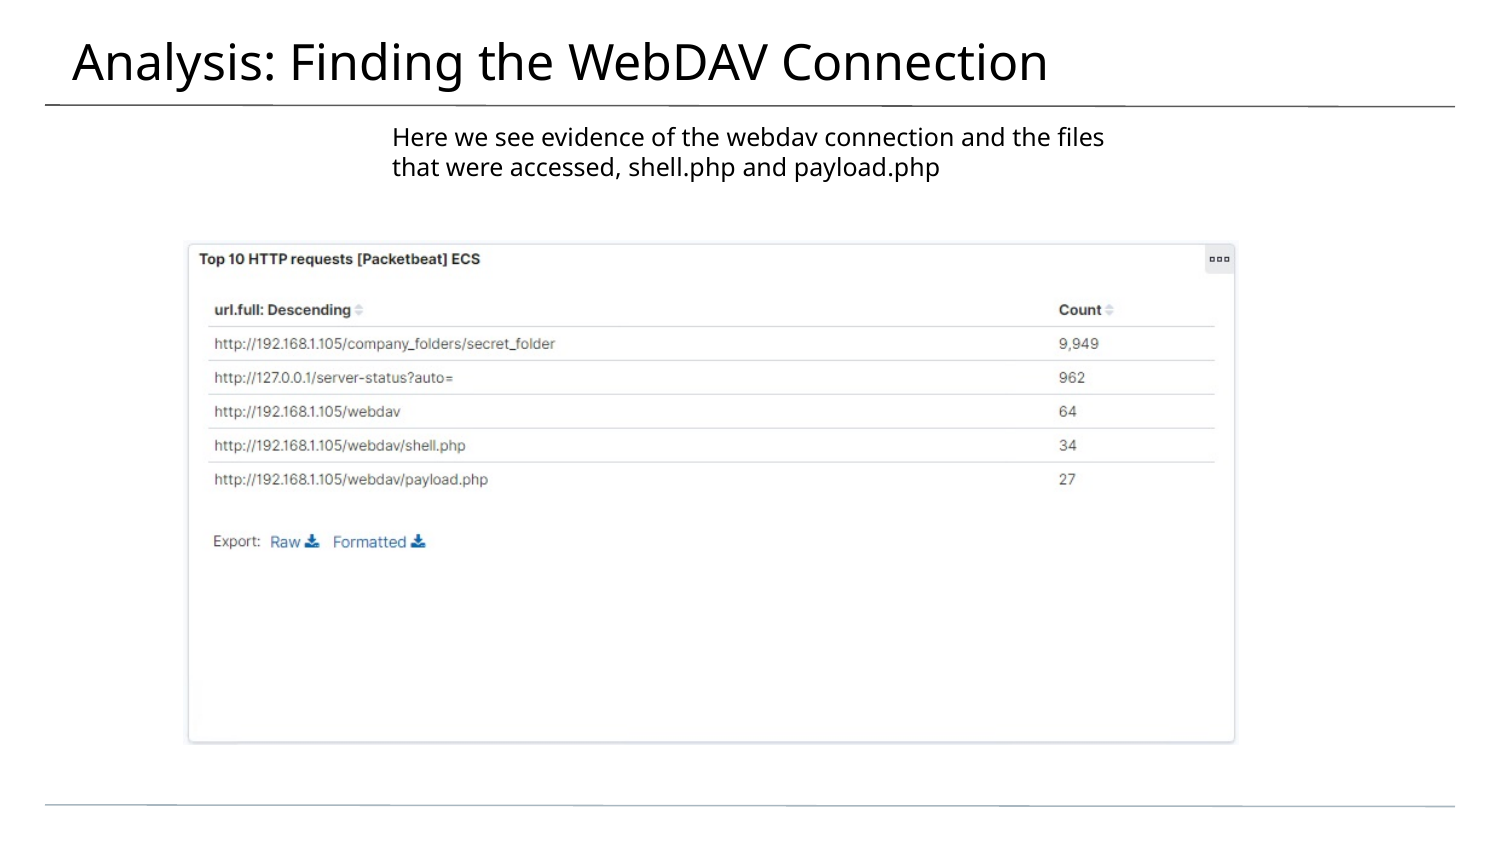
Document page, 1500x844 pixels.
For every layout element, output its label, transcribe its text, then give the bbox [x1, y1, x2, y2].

picture [183, 240, 1239, 745]
title Analysis: Finding the WebDAV Connection [0, 0, 1500, 88]
subtitle Here we see evidence of the webdav connection and the files that were accessed, shell.php and payload.php [242, 106, 1193, 239]
